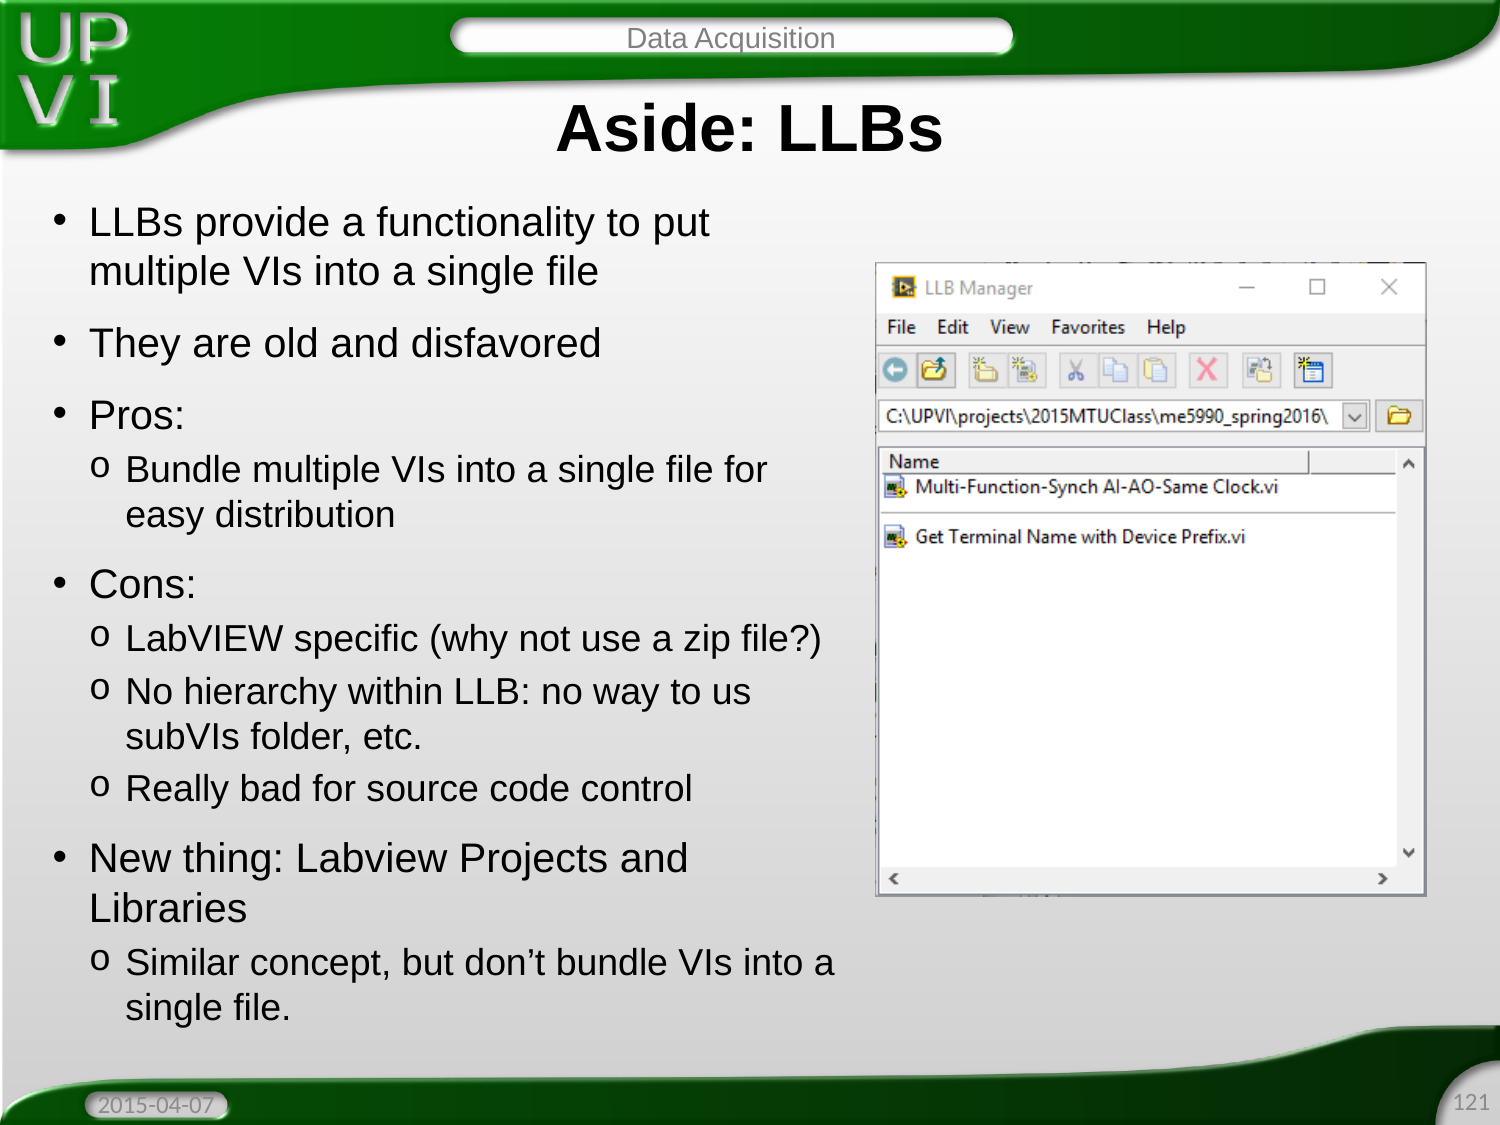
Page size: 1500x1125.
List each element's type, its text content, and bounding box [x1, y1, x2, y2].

picture [0, 0, 1500, 1125]
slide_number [75, 1073, 238, 1125]
title Aside: LLBs [75, 75, 1425, 175]
footer Data Acquisition [450, 6, 1013, 67]
slide_number 121 [1155, 1069, 1500, 1125]
list LLBs provide a functionality to put multiple VIs into a single file They are old and disfavored Pros: Bundle multiple VIs into a single file for easy distribution Cons: LabVIEW specific (why not use a zip file?) No hierarchy within LLB: no way to us subVIs folder, etc. Really bad for source code control New thing: Labview Projects and Libraries Similar concept, but don’t bundle VIs into a single file. [37, 187, 850, 1050]
